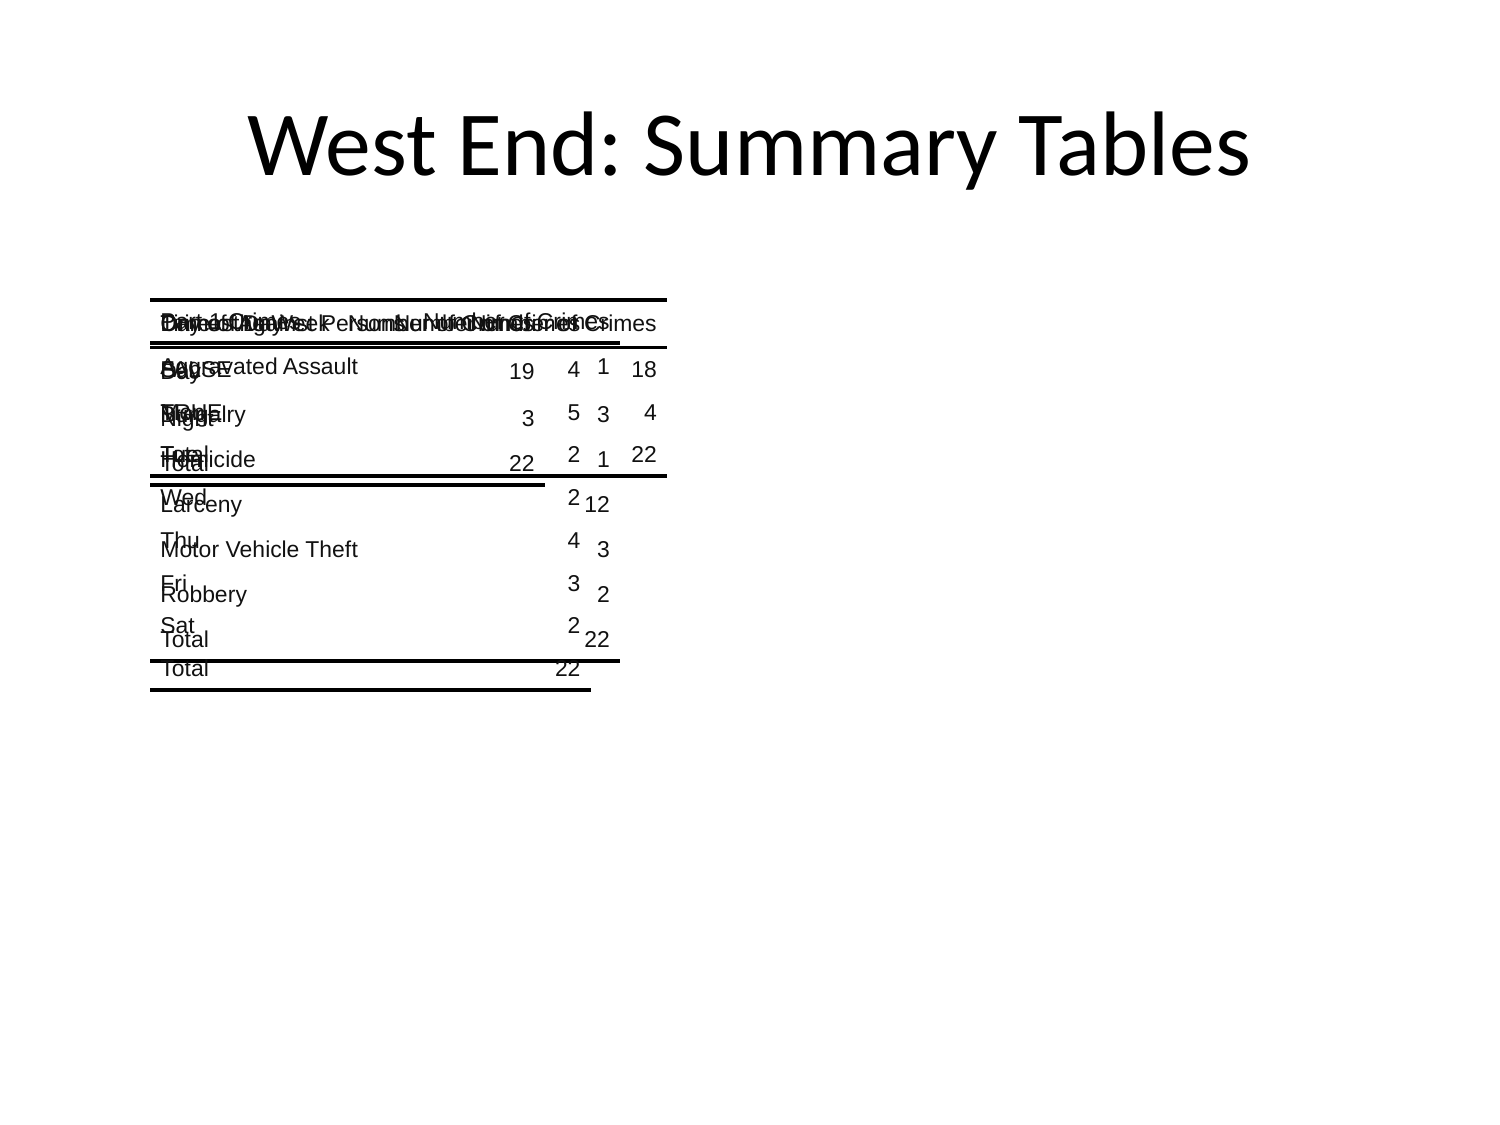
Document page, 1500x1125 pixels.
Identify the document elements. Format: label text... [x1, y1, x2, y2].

table_cell 4 [362, 519, 591, 562]
table_cell Fri [150, 562, 362, 604]
table_cell Sat [150, 604, 362, 648]
table_cell 18 [545, 349, 667, 391]
table_cell 22 [316, 442, 545, 483]
table_cell Thu [150, 519, 362, 562]
table_cell 4 [545, 391, 667, 433]
table_cell 22 [545, 433, 667, 474]
table_cell Wed [150, 487, 362, 519]
table_cell Total [150, 442, 316, 483]
table_cell 3 [591, 528, 620, 571]
table_cell 2 [362, 604, 591, 648]
title West End: Summary Tables [75, 45, 1425, 233]
table_cell 3 [316, 395, 545, 442]
table_cell Total [150, 648, 362, 688]
table_cell 2 [362, 478, 591, 519]
table_cell 22 [591, 618, 620, 659]
table_header Number of Crimes [316, 302, 545, 346]
table_cell 3 [362, 562, 591, 604]
table_cell 2 [591, 571, 620, 618]
table_cell 19 [316, 349, 545, 395]
table_cell 22 [362, 648, 591, 688]
table_header Number of Crimes [545, 302, 667, 346]
table_cell Day [150, 349, 316, 395]
table_cell Night [150, 395, 316, 442]
table_header Time of Day [150, 302, 316, 346]
table_cell 12 [591, 480, 620, 528]
